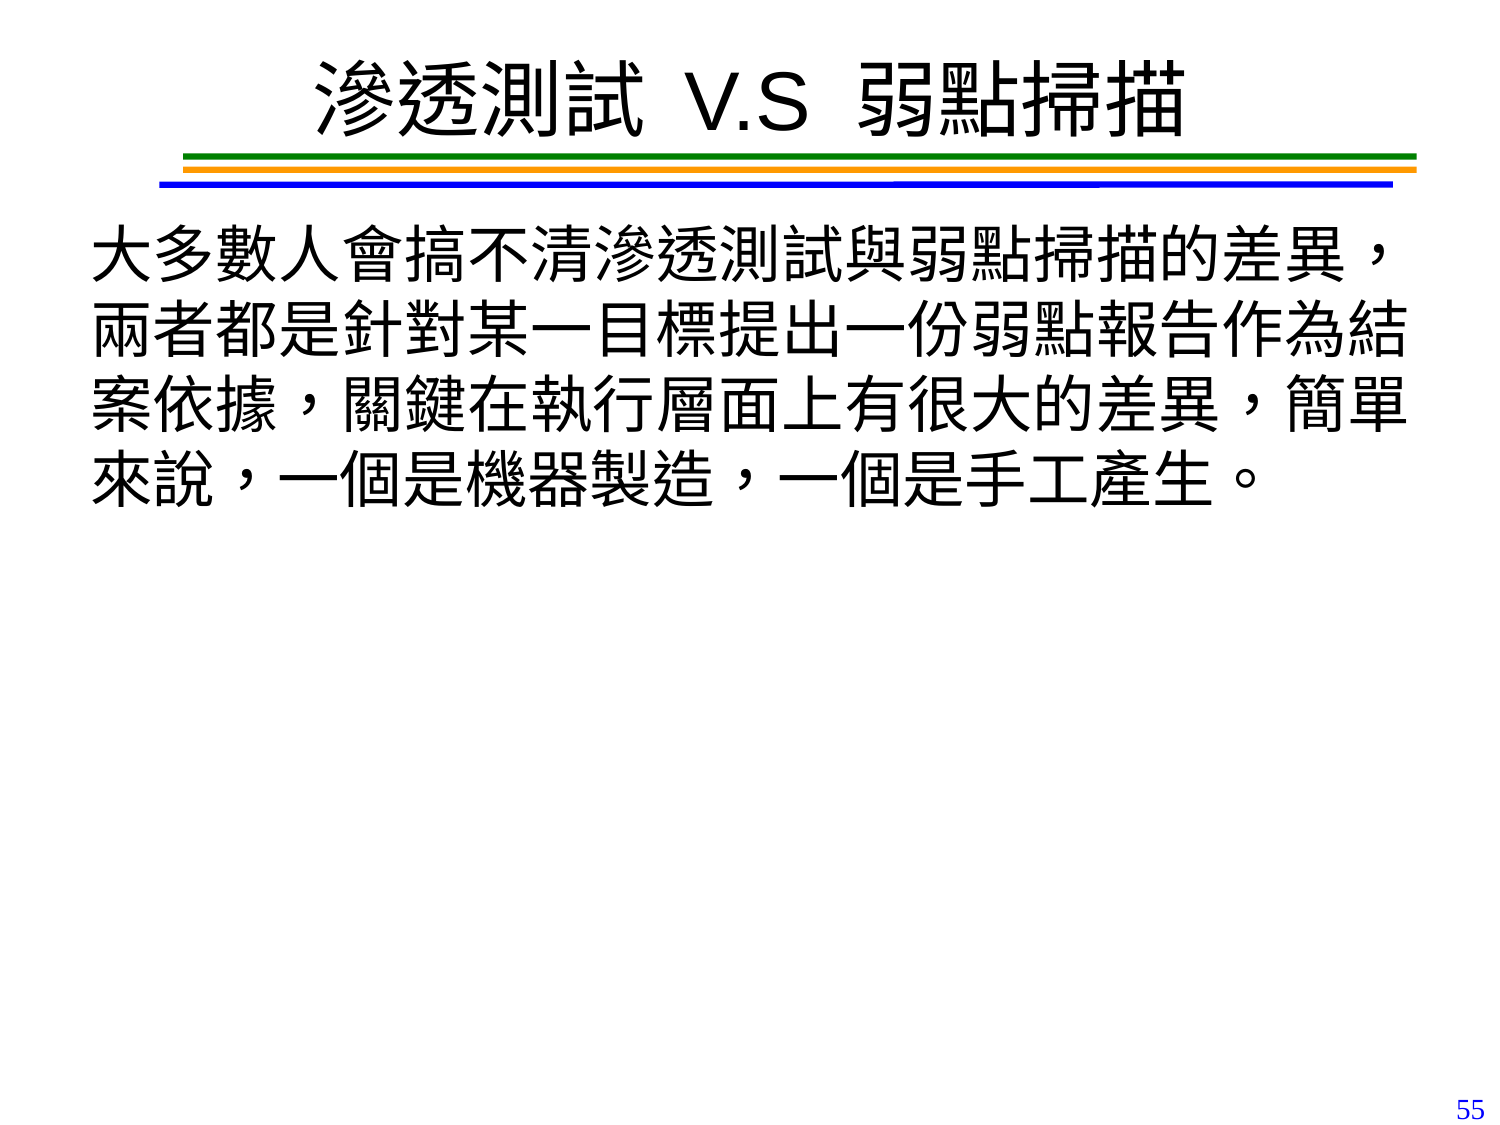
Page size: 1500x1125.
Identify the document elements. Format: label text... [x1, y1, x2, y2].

title 滲透測試 V.S 弱點掃描 [75, 45, 1425, 149]
list 大多數人會搞不清滲透測試與弱點掃描的差異，兩者都是針對某一目標提出一份弱點報告作為結案依據，關鍵在執行層面上有很大的差異，簡單來說，一個是機器製造，一個是手工產生。 [75, 207, 1425, 929]
slide_number 55 [1150, 1082, 1500, 1119]
